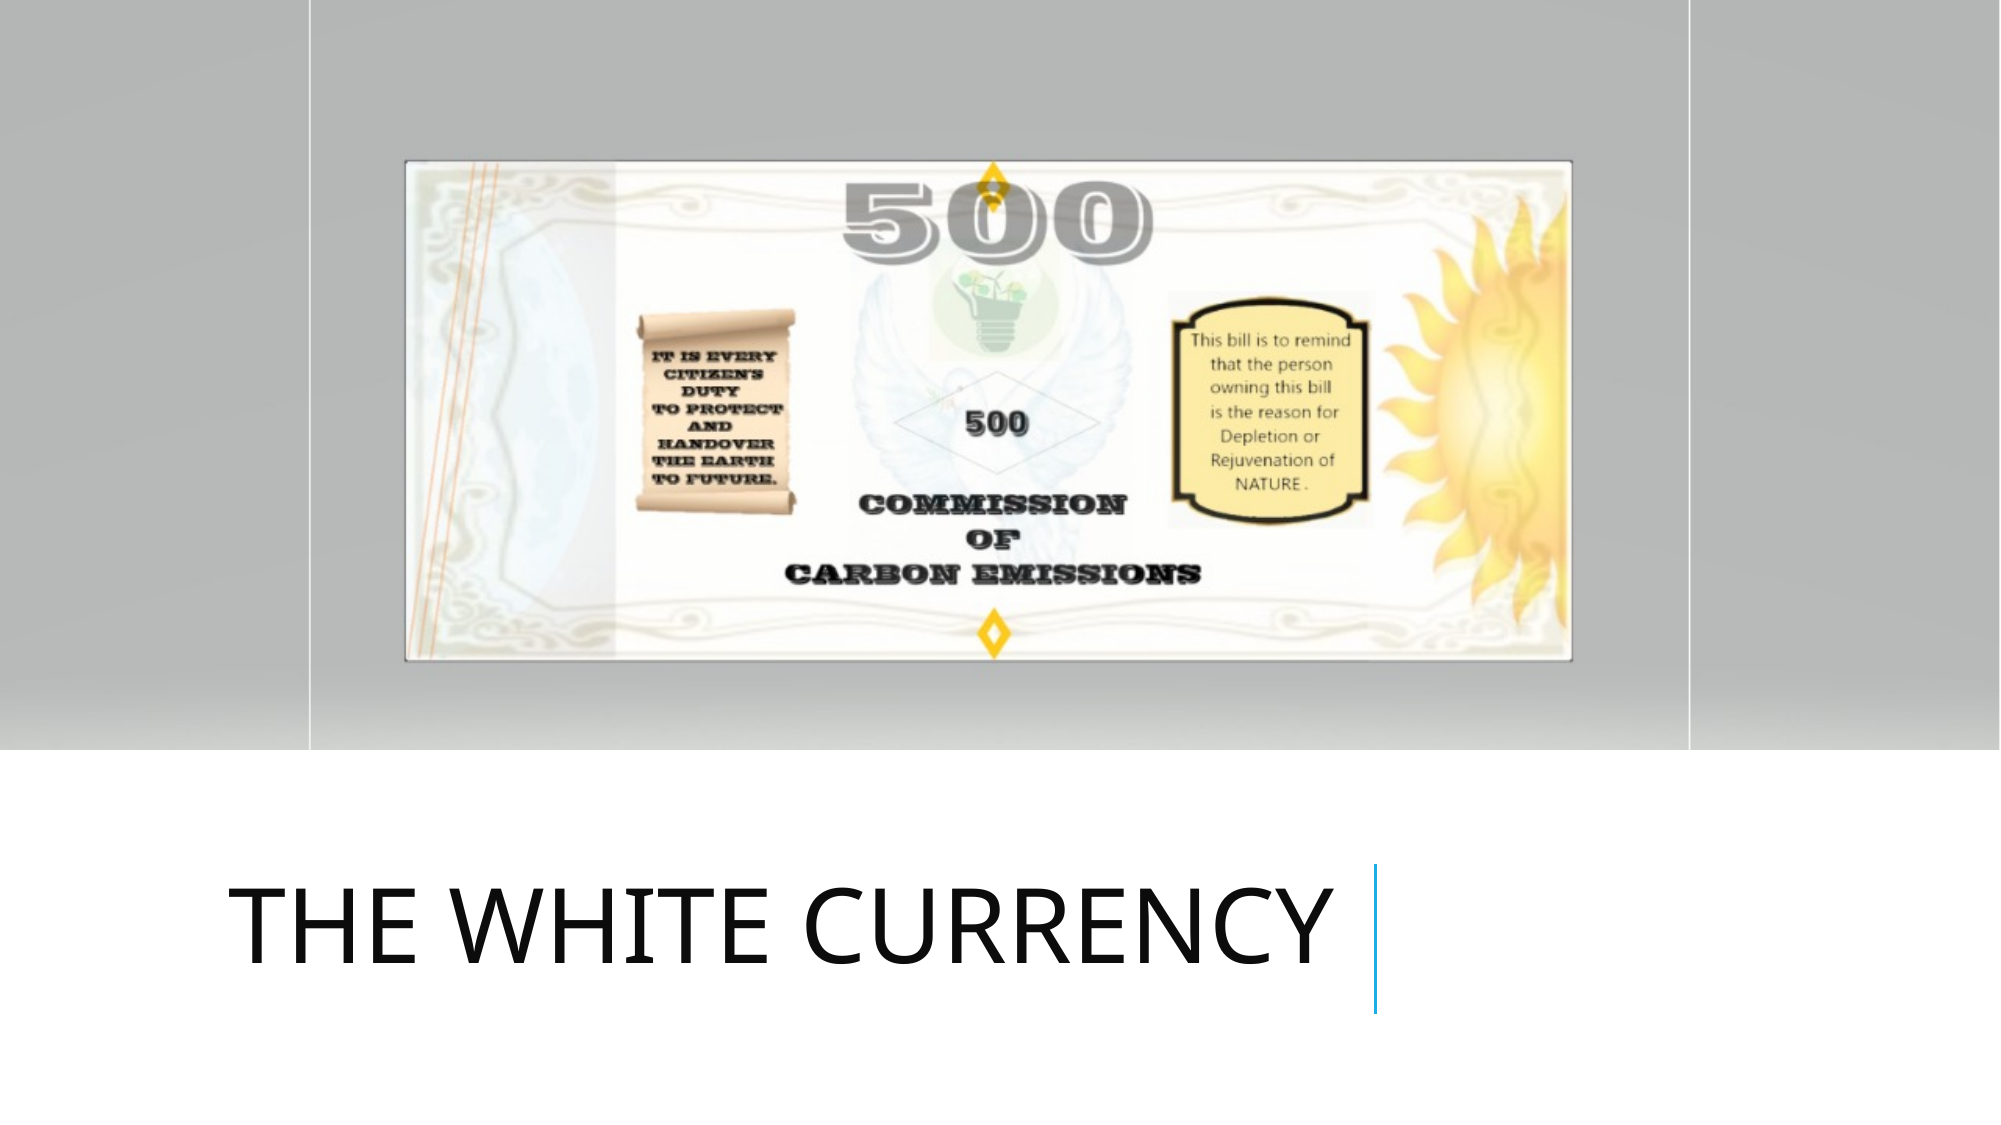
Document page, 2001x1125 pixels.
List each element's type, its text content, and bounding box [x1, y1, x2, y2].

title THE WHITE CURRENCY [75, 813, 1350, 1054]
picture [0, 0, 2000, 751]
